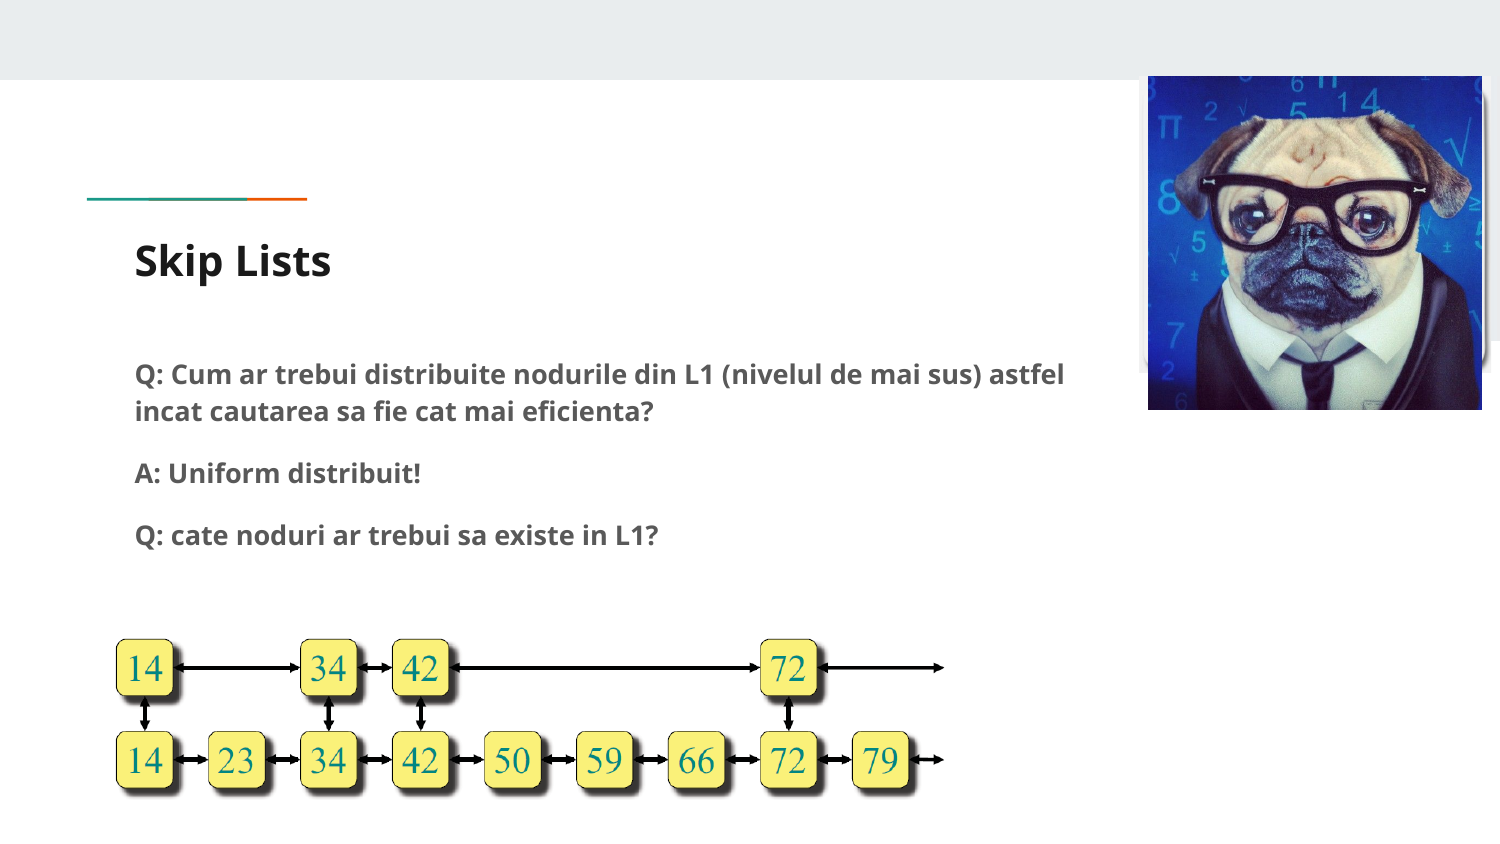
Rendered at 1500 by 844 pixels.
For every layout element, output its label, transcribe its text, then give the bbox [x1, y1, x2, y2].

picture [81, 626, 963, 808]
picture [1138, 75, 1500, 410]
title Skip Lists [119, 216, 1133, 305]
list Q: Cum ar trebui distribuite nodurile din L1 (nivelul de mai sus) astfel incat cautarea sa fie cat mai eficienta? A: Uniform distribuit! Q: cate noduri ar trebui sa existe in L1? [119, 341, 1139, 838]
